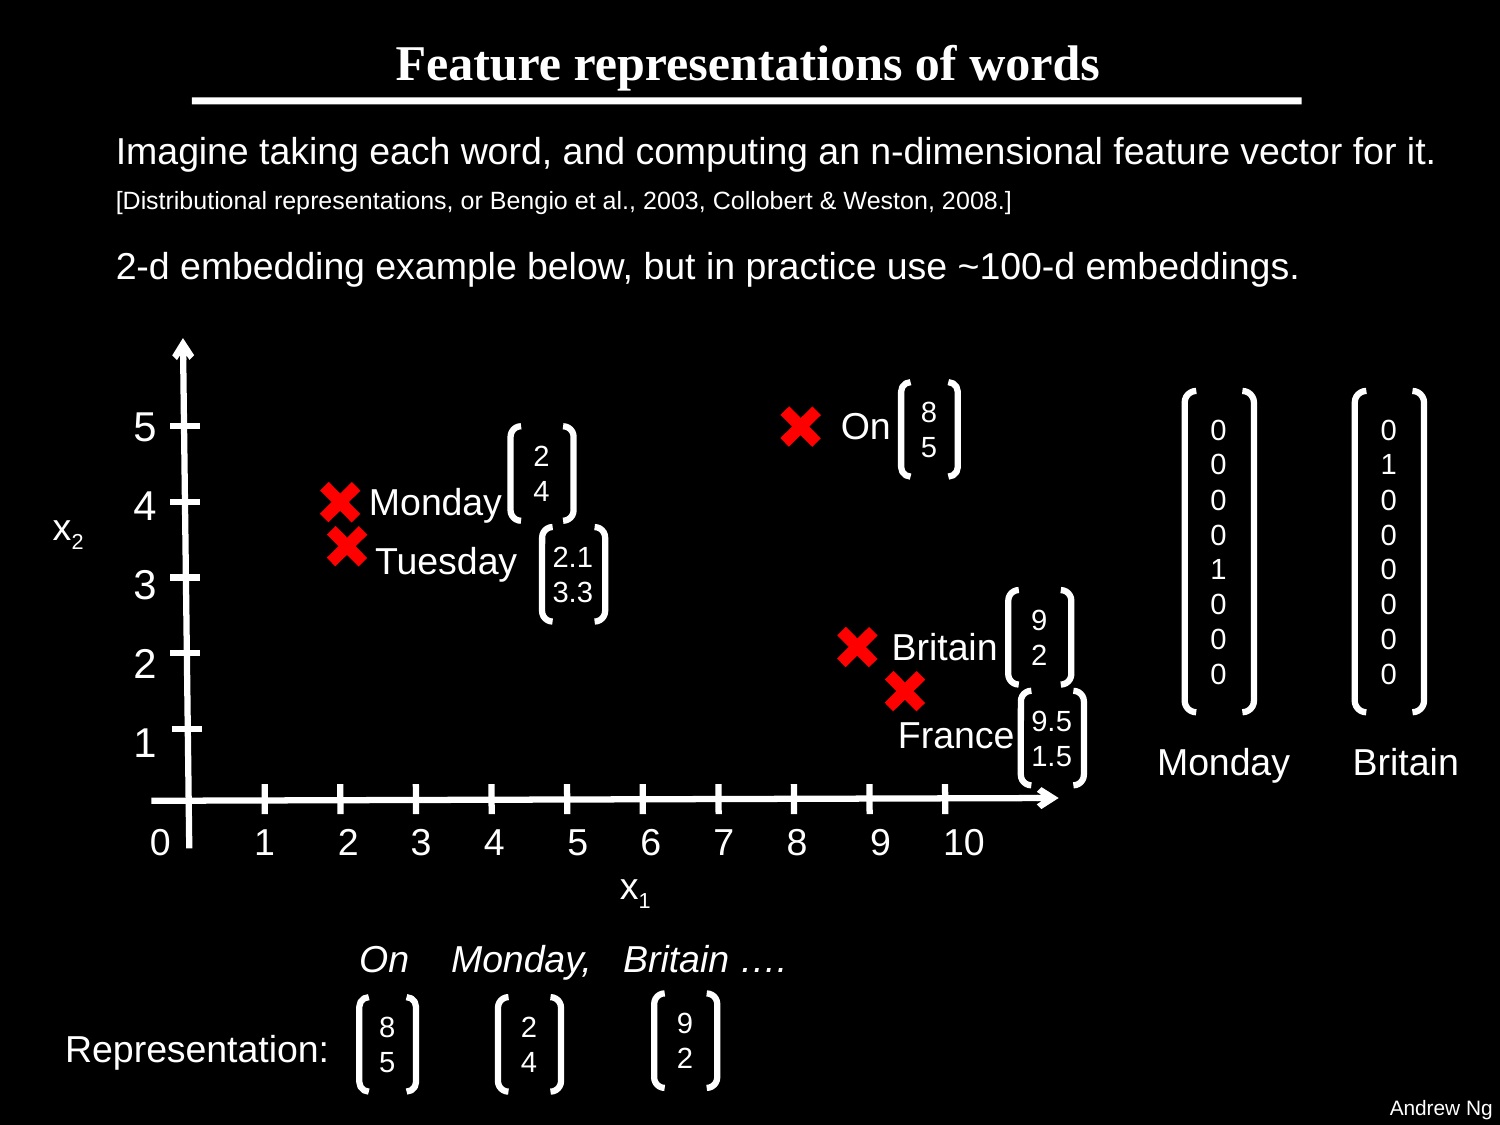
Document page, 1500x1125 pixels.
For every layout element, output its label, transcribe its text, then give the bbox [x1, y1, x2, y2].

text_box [317, 426, 574, 532]
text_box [324, 523, 609, 622]
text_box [1184, 390, 1255, 713]
text_box Imagine taking each word, and computing an n-dimensional feature vector for it. [Distributional representations, or Bengio et al., 2003, Collobert & Weston, 2008.] 2-d embedding example below, but in practice use ~100-d embeddings. [101, 119, 1500, 340]
text_box 5 4 3 2 1 [118, 604, 172, 774]
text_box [25, 927, 807, 1092]
text_box 5 4 3 2 1 [118, 391, 172, 588]
text_box Monday Britain [1142, 731, 1475, 791]
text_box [777, 381, 959, 477]
text_box 0 1 2 3 4 5 6 7 8 9 10 [103, 810, 1002, 871]
text_box x1 [605, 871, 681, 921]
title Feature representations of words [182, 34, 1314, 86]
text_box x2 [38, 495, 114, 562]
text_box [0, 589, 319, 597]
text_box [882, 668, 1088, 786]
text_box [834, 589, 1072, 685]
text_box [1354, 390, 1425, 713]
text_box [151, 797, 1059, 801]
